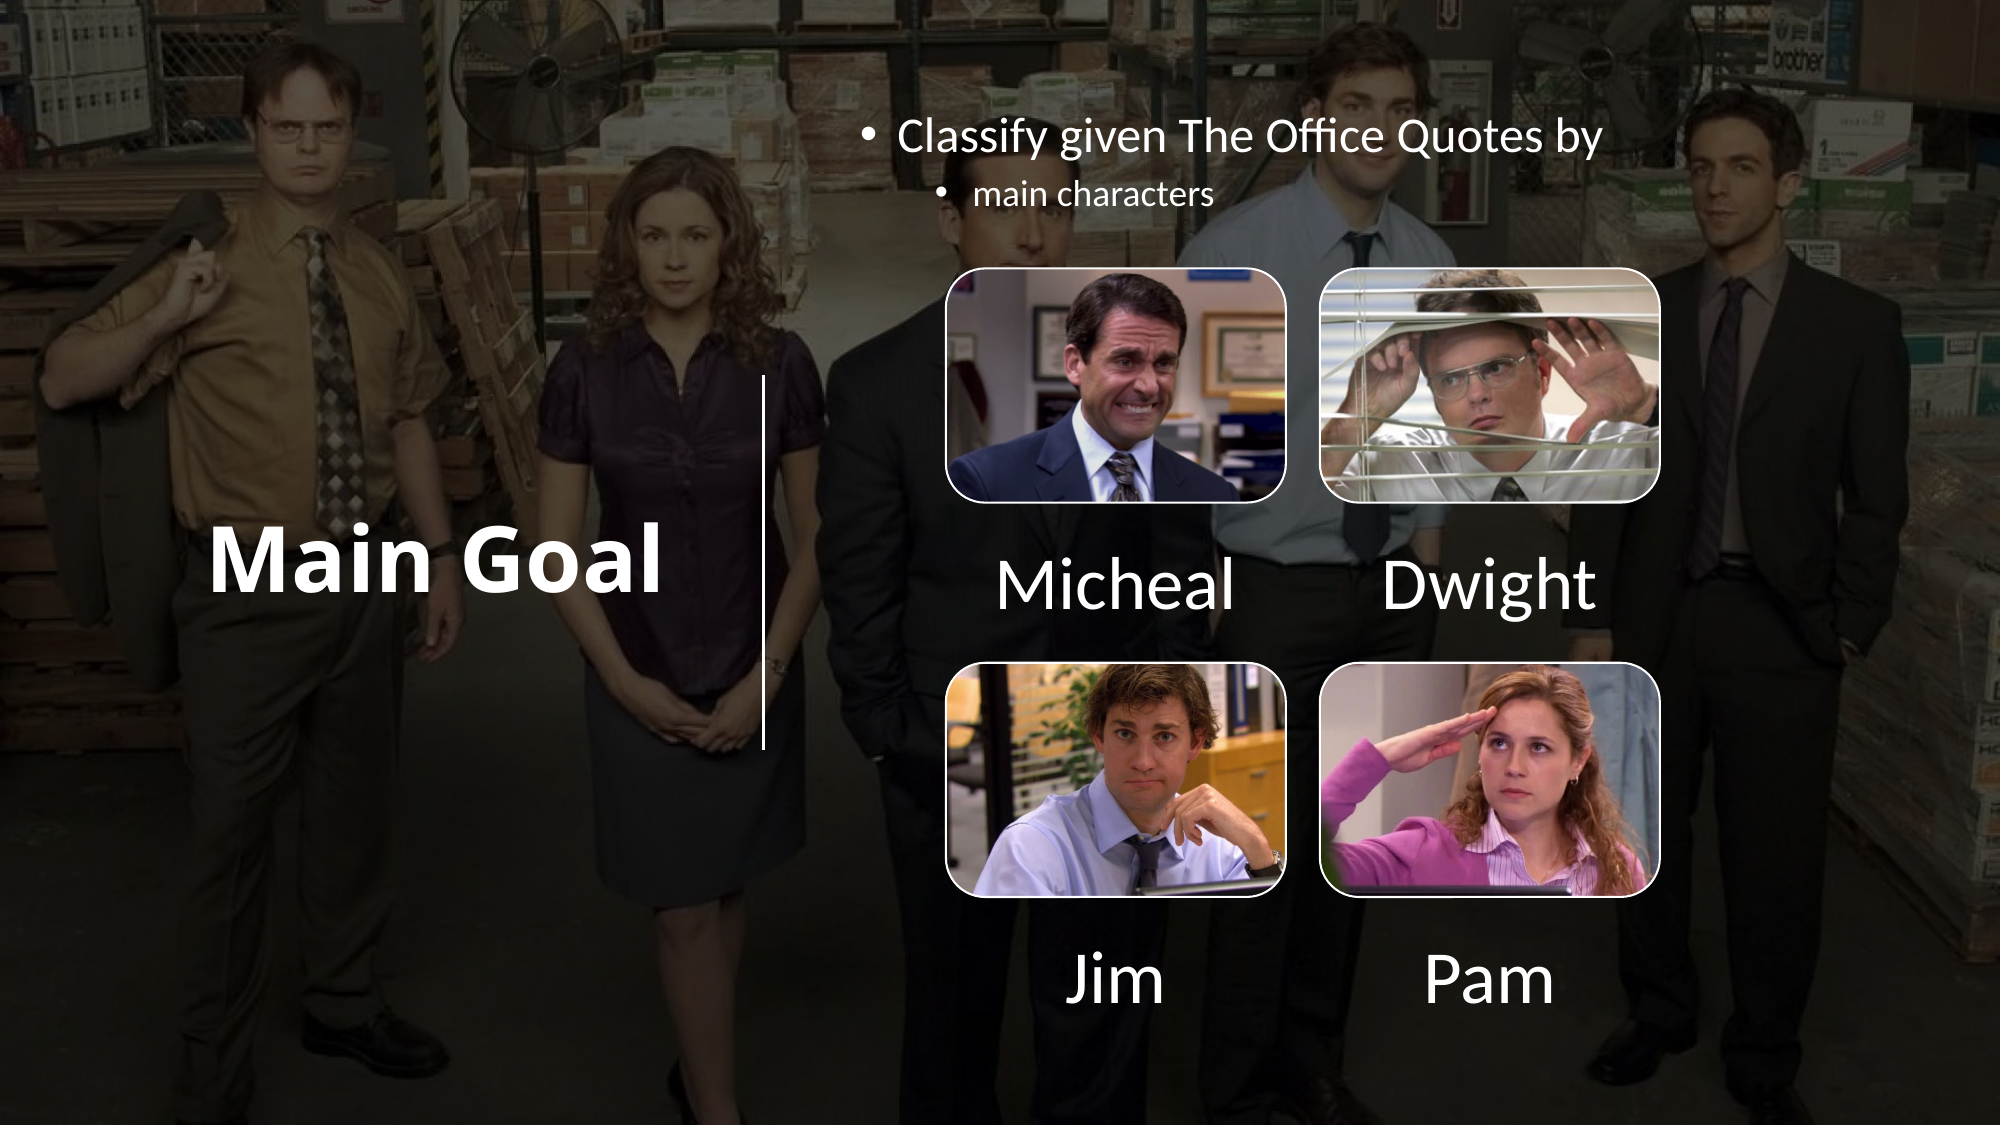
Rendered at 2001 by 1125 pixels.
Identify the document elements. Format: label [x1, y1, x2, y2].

text_box [818, 268, 1788, 1024]
picture [0, 0, 2000, 1125]
